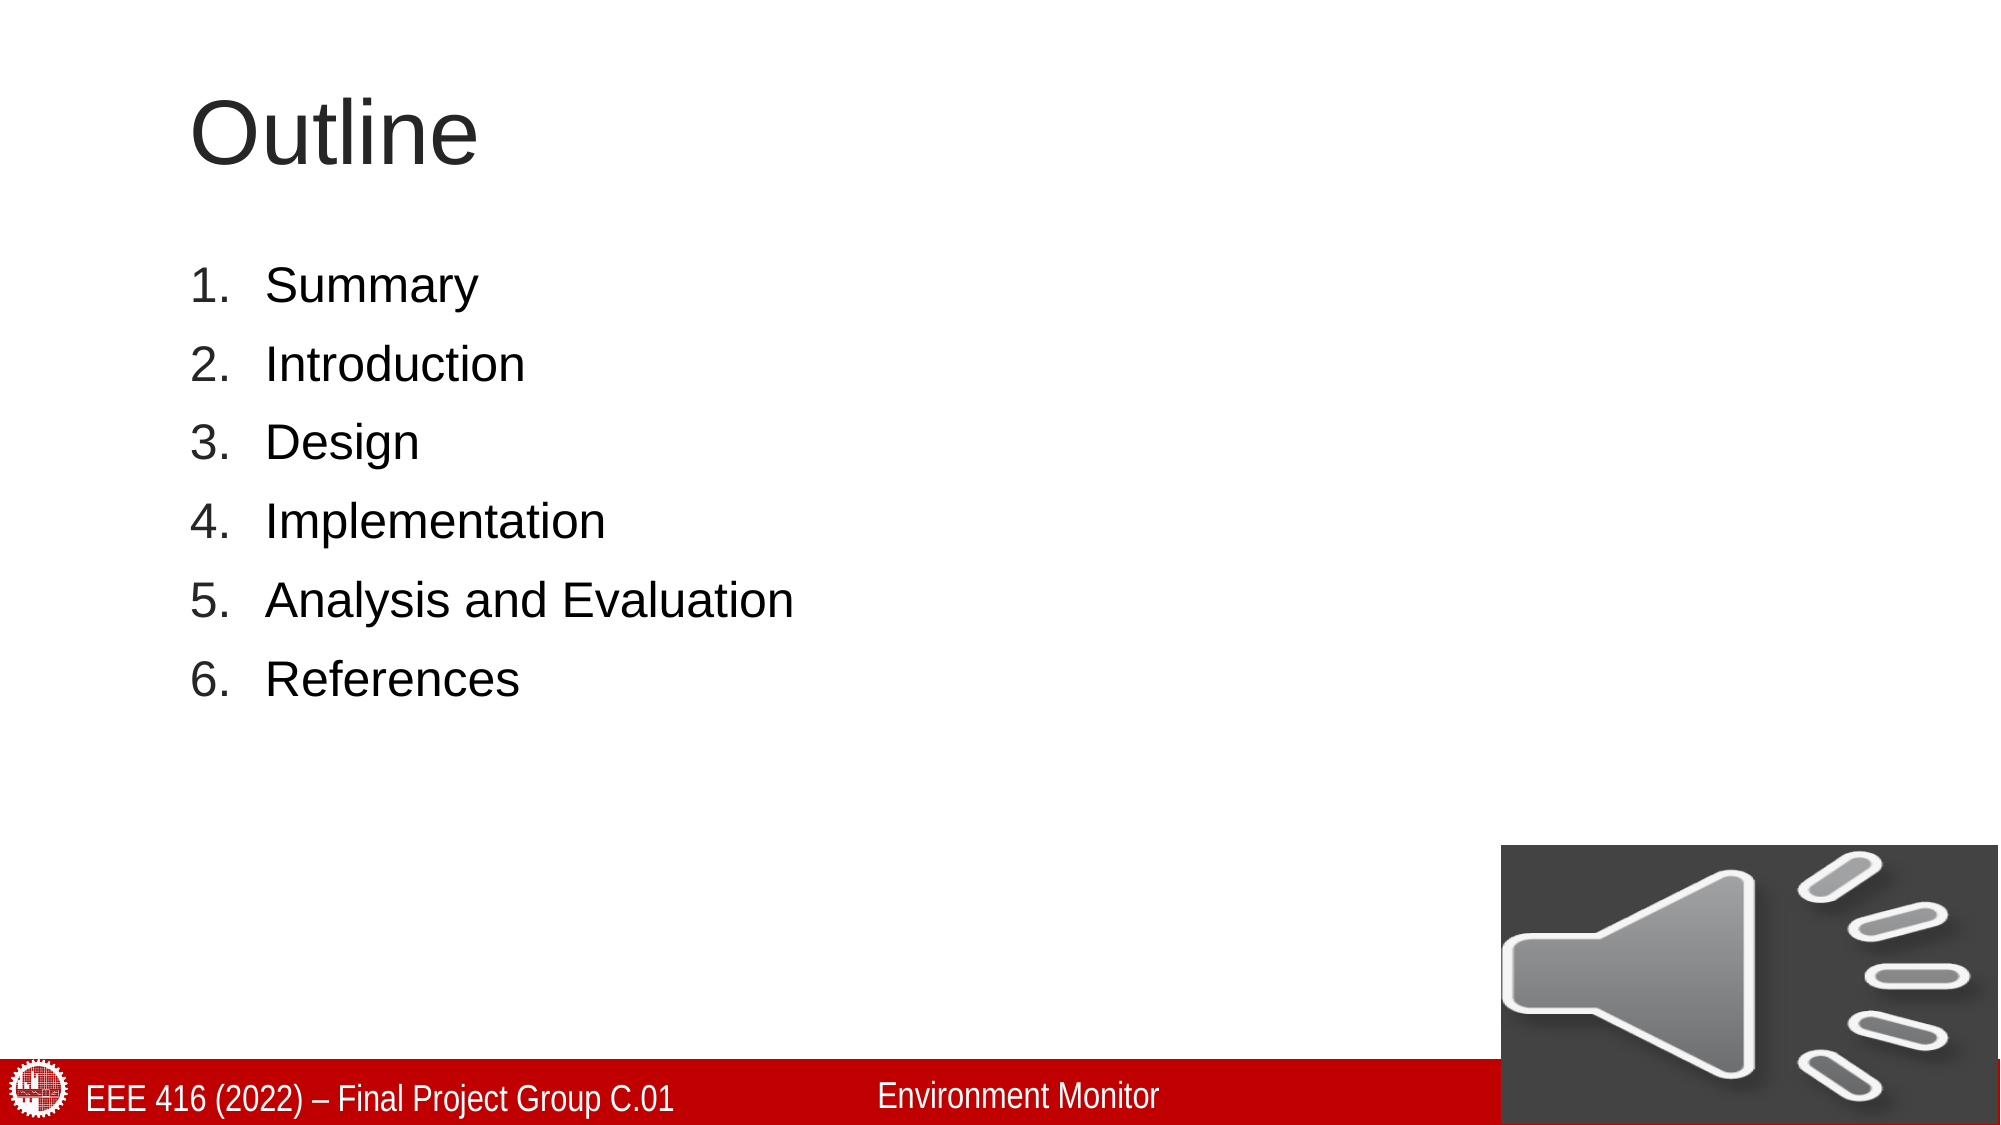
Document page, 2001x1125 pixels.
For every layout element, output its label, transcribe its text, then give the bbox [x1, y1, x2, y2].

footer Environment Monitor [862, 1063, 1494, 1125]
picture [1500, 843, 2000, 1125]
picture [8, 1059, 71, 1118]
slide_number EEE 416 (2022) – Final Project Group C.01 [70, 1066, 862, 1125]
list Summary Introduction Design Implementation Analysis and Evaluation References [174, 245, 1825, 990]
title Outline [174, 75, 1825, 195]
